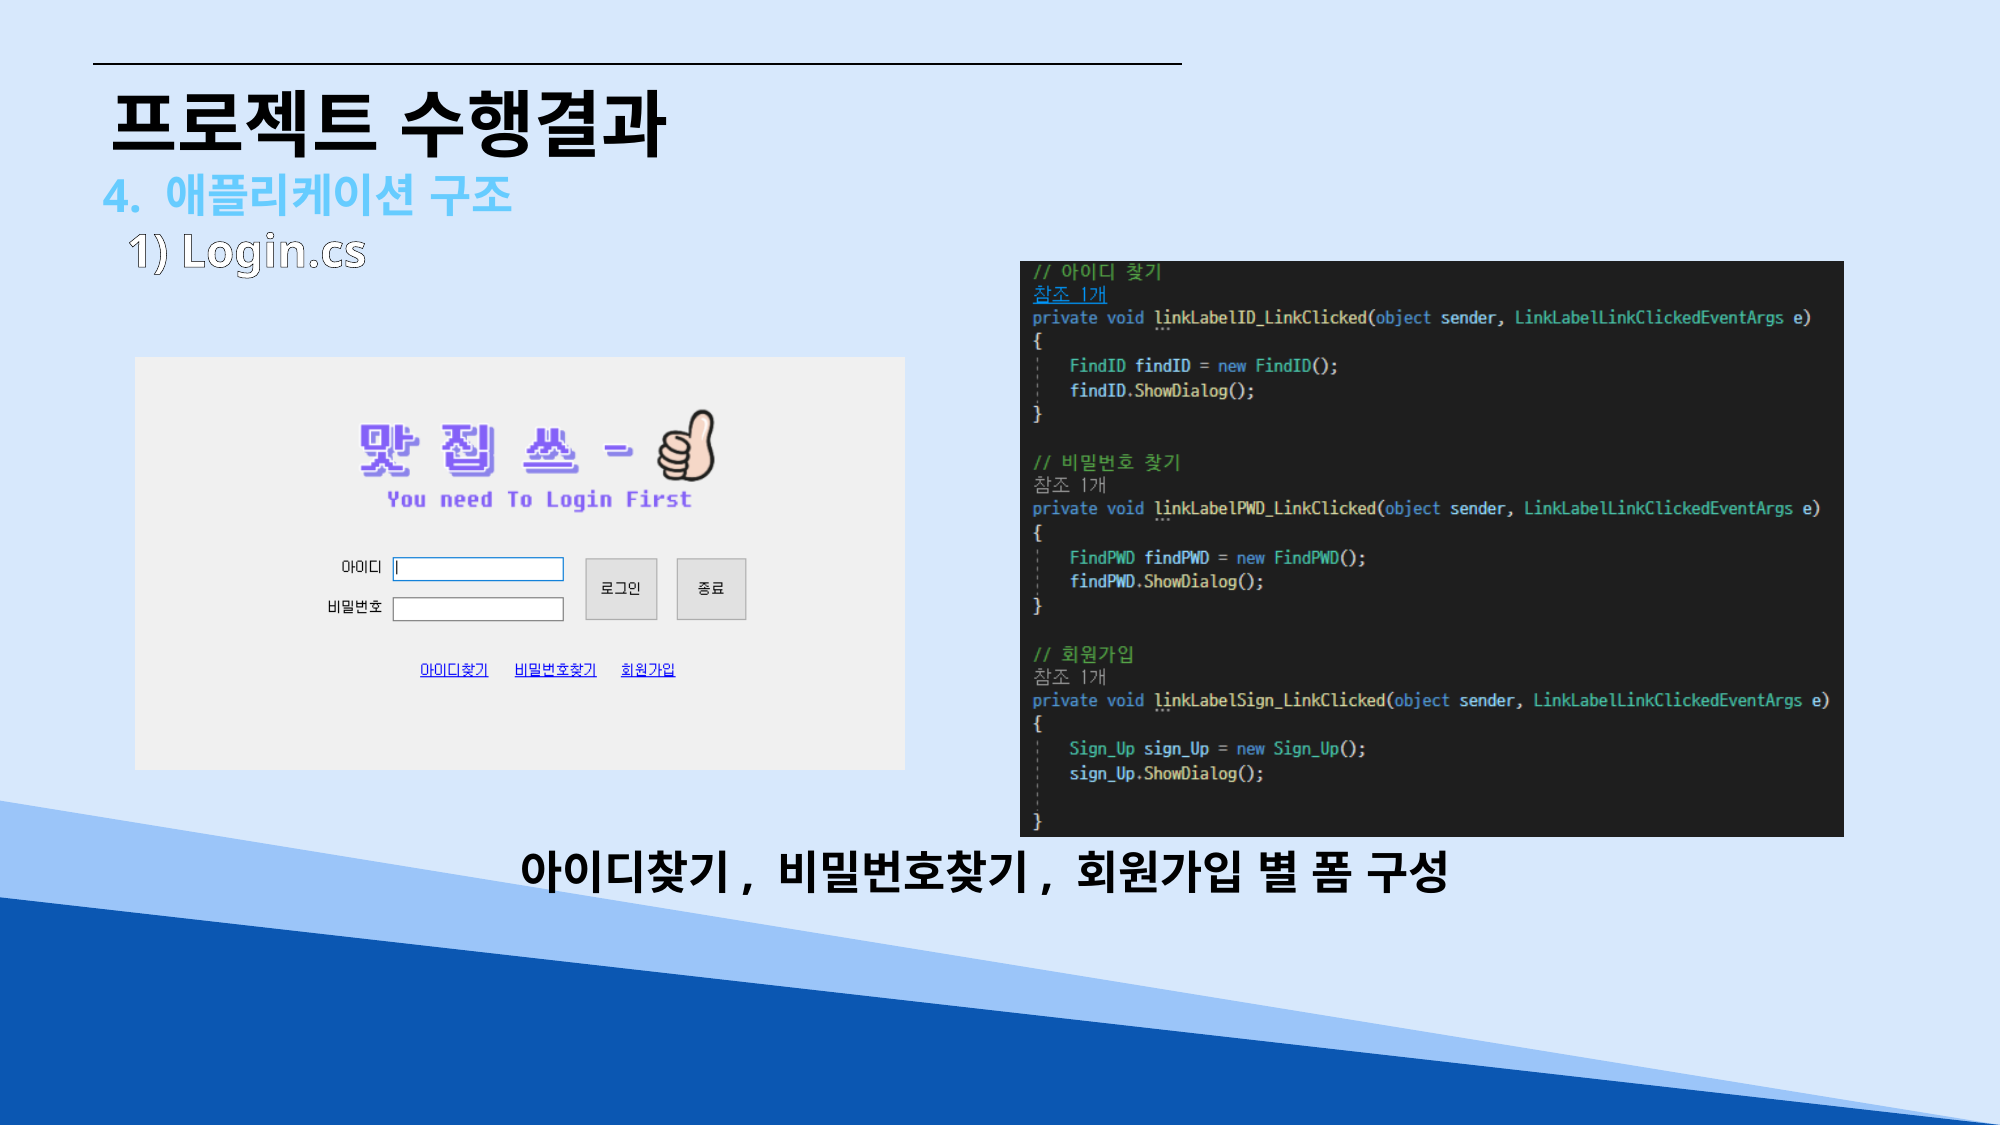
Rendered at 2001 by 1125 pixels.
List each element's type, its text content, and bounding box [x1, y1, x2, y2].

text_box 4. 애플리케이션 구조 1) Login.cs [87, 158, 846, 284]
text_box 프로젝트 수행결과 [95, 71, 685, 158]
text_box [0, 800, 2000, 1125]
picture [1020, 261, 1844, 837]
picture [135, 357, 905, 770]
